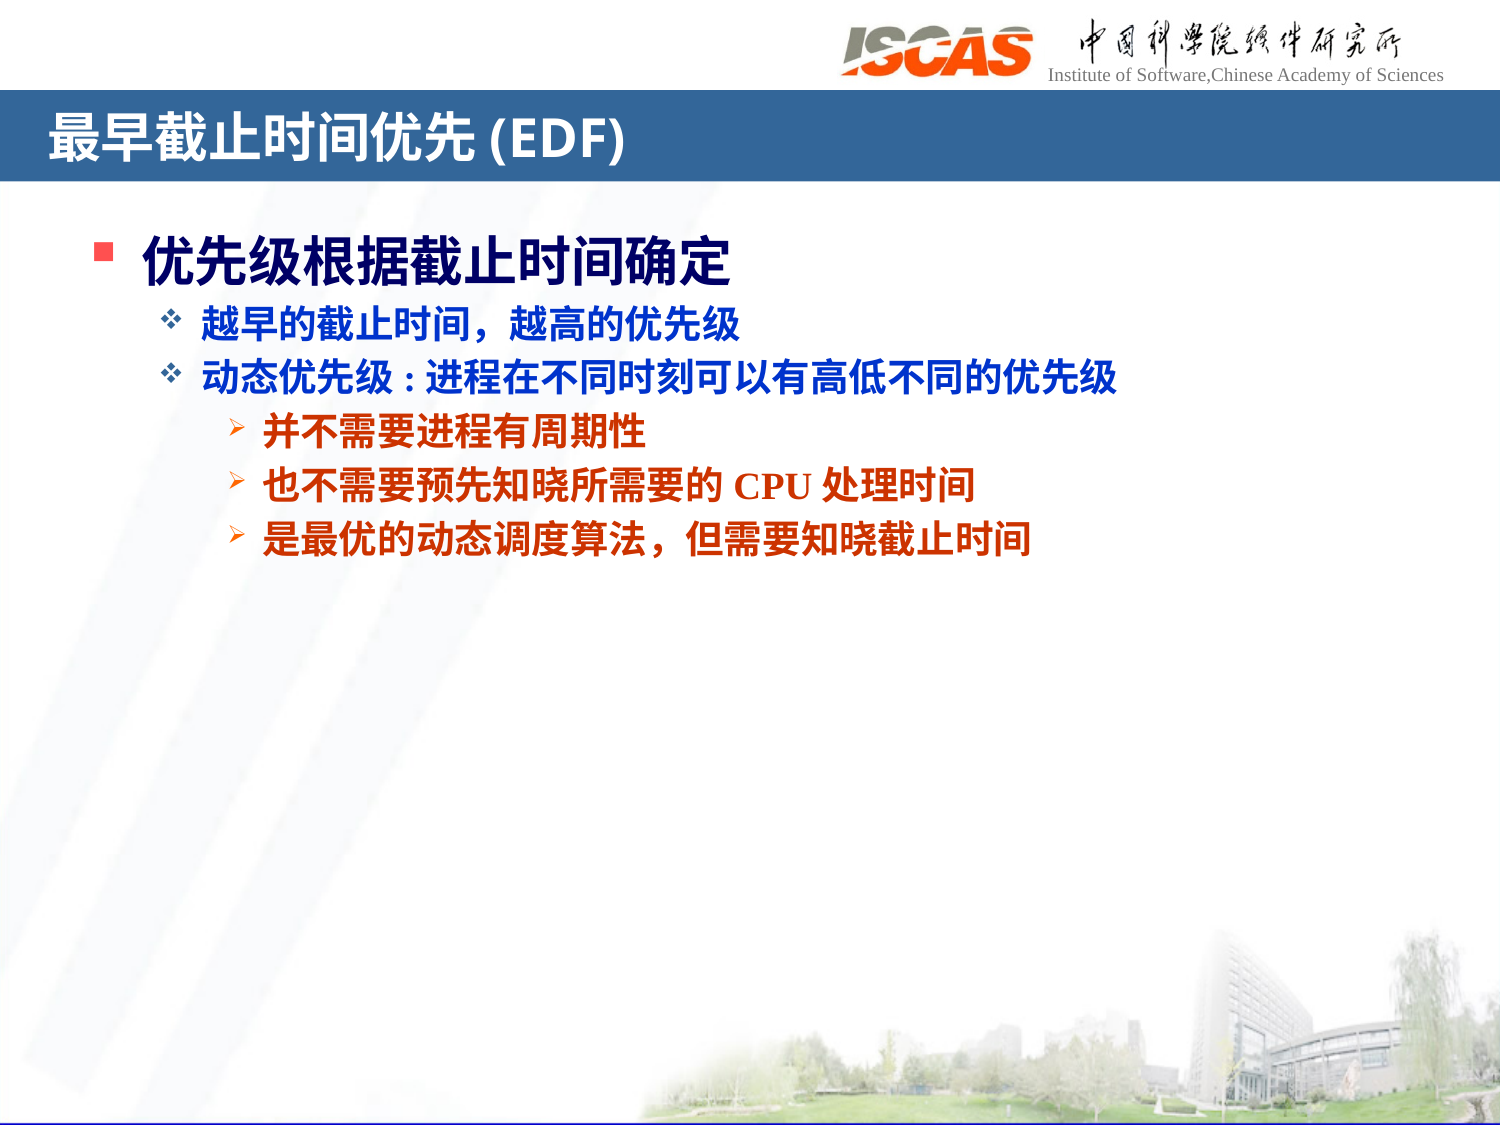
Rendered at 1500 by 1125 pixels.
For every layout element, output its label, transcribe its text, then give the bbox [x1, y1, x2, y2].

picture [837, 18, 1045, 87]
picture [0, 182, 1500, 1125]
list 优先级根据截止时间确定 越早的截止时间，越高的优先级 动态优先级:进程在不同时刻可以有高低不同的优先级 并不需要进程有周期性 也不需要预先知晓所需要的CPU处理时间 是最优的动态调度算法，但需要知晓截止时间 [73, 219, 1427, 1024]
title 最早截止时间优先(EDF) [0, 89, 1500, 182]
picture [1077, 15, 1402, 71]
